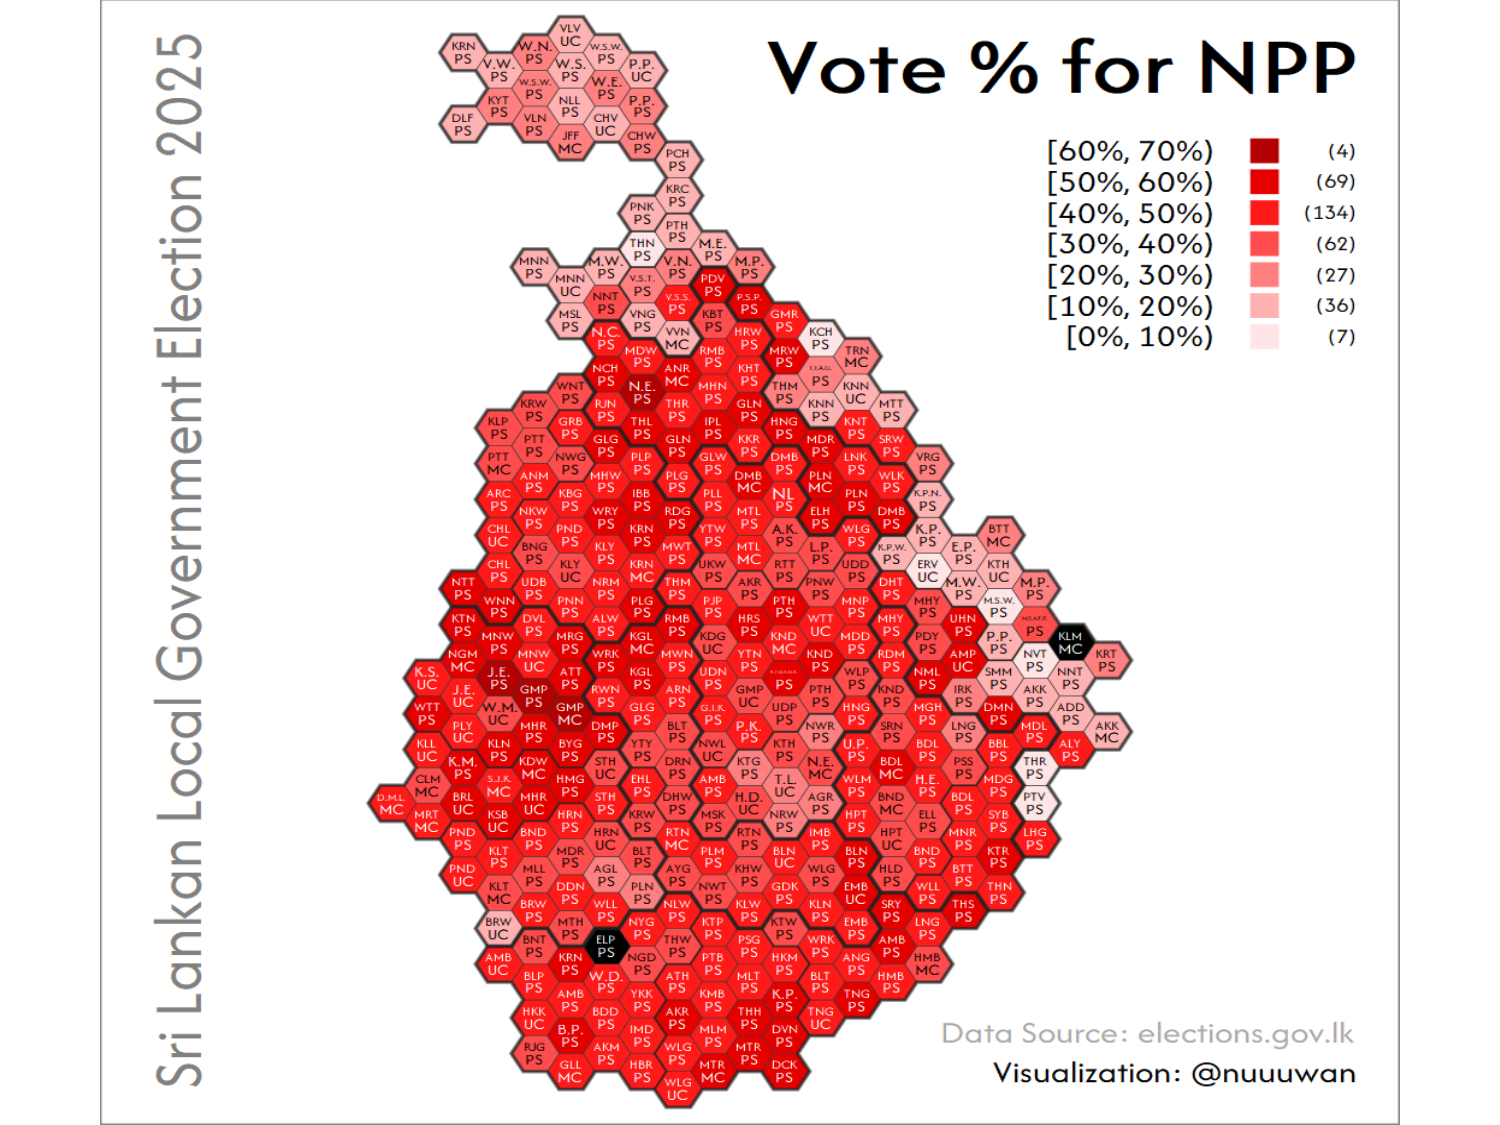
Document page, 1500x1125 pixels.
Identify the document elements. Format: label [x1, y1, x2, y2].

picture [100, 0, 1400, 1125]
